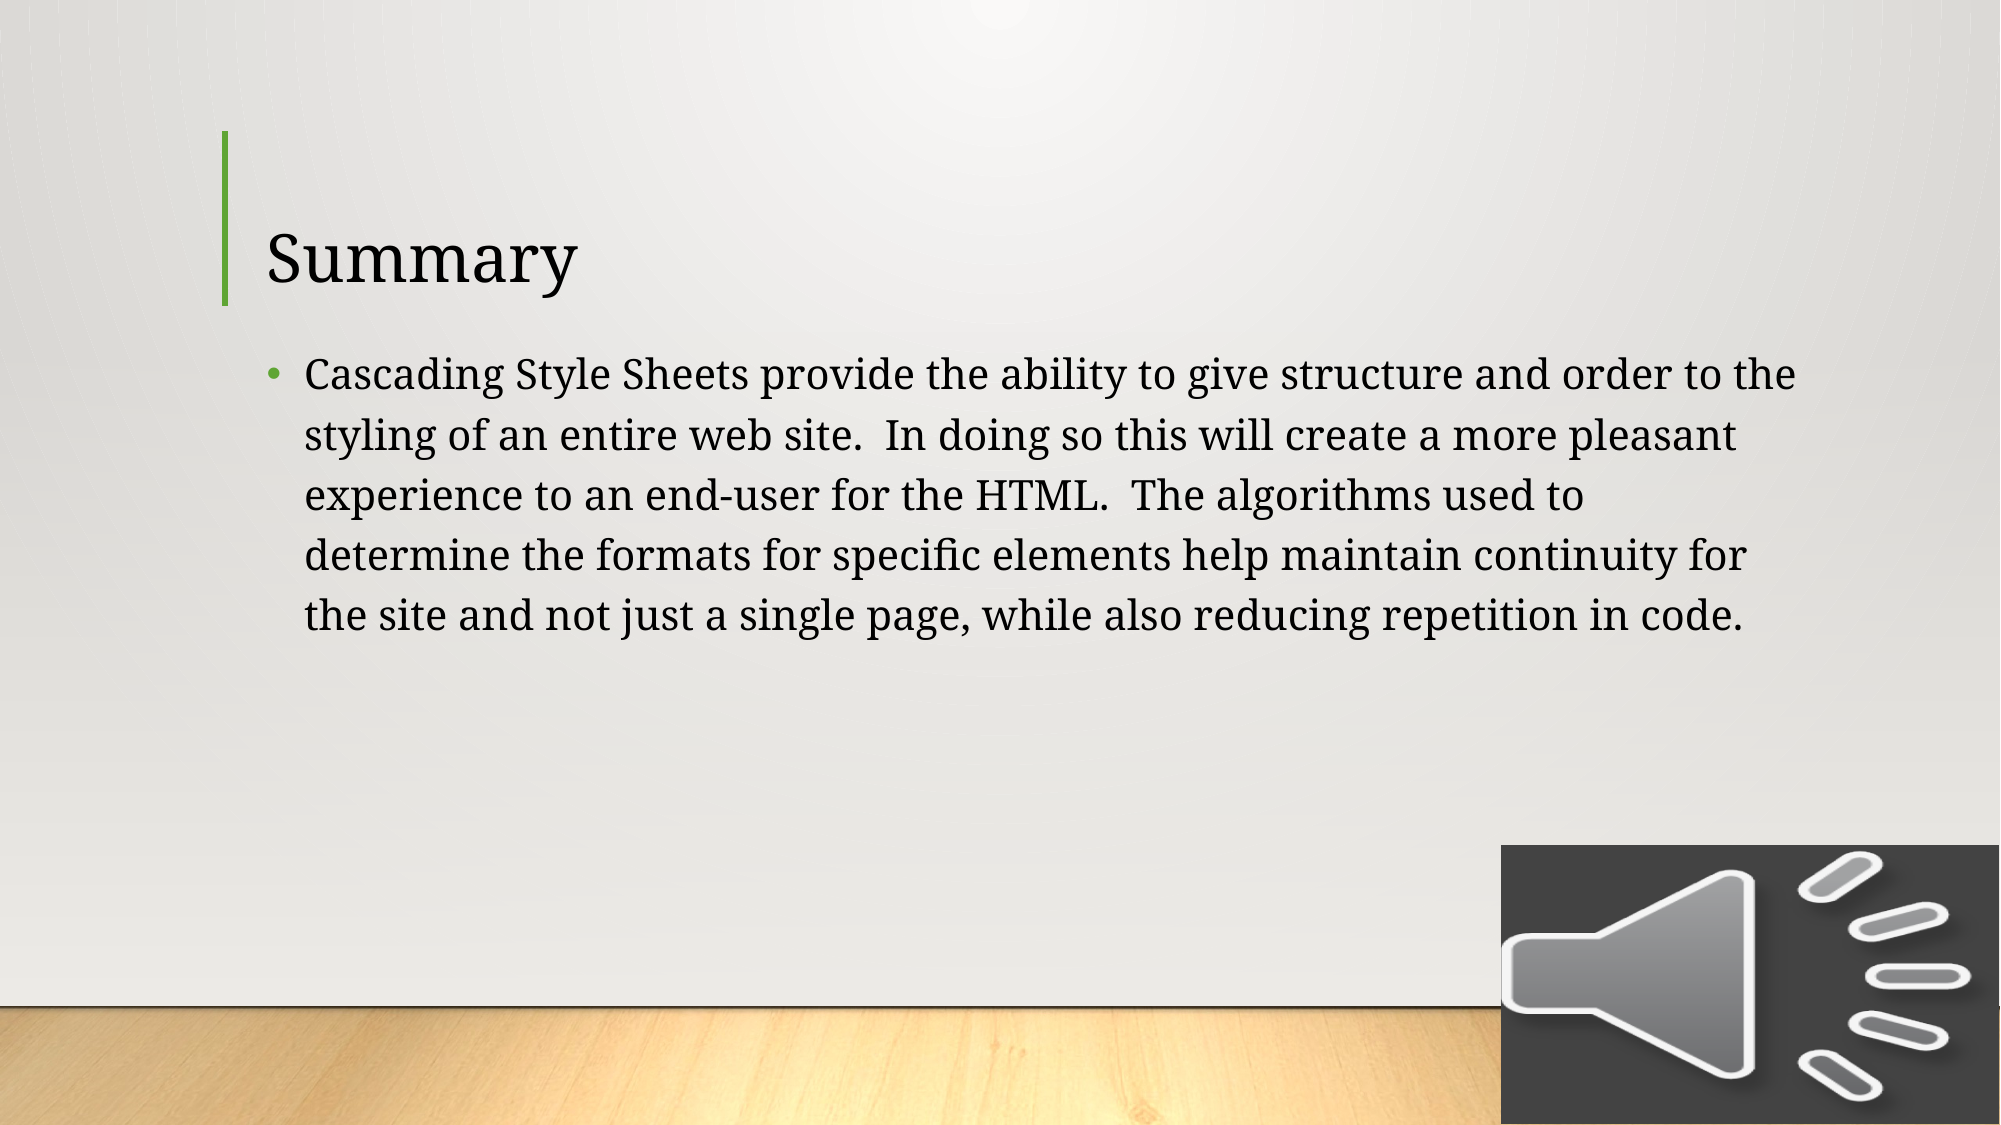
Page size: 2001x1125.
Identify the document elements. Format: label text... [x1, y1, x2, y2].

picture [0, 843, 2000, 1125]
title Summary [251, 131, 1814, 305]
list Cascading Style Sheets provide the ability to give structure and order to the styling of an entire web site. In doing so this will create a more pleasant experience to an end-user for the HTML. The algorithms used to determine the formats for specific elements help maintain continuity for the site and not just a single page, while also reducing repetition in code. [251, 330, 1814, 897]
